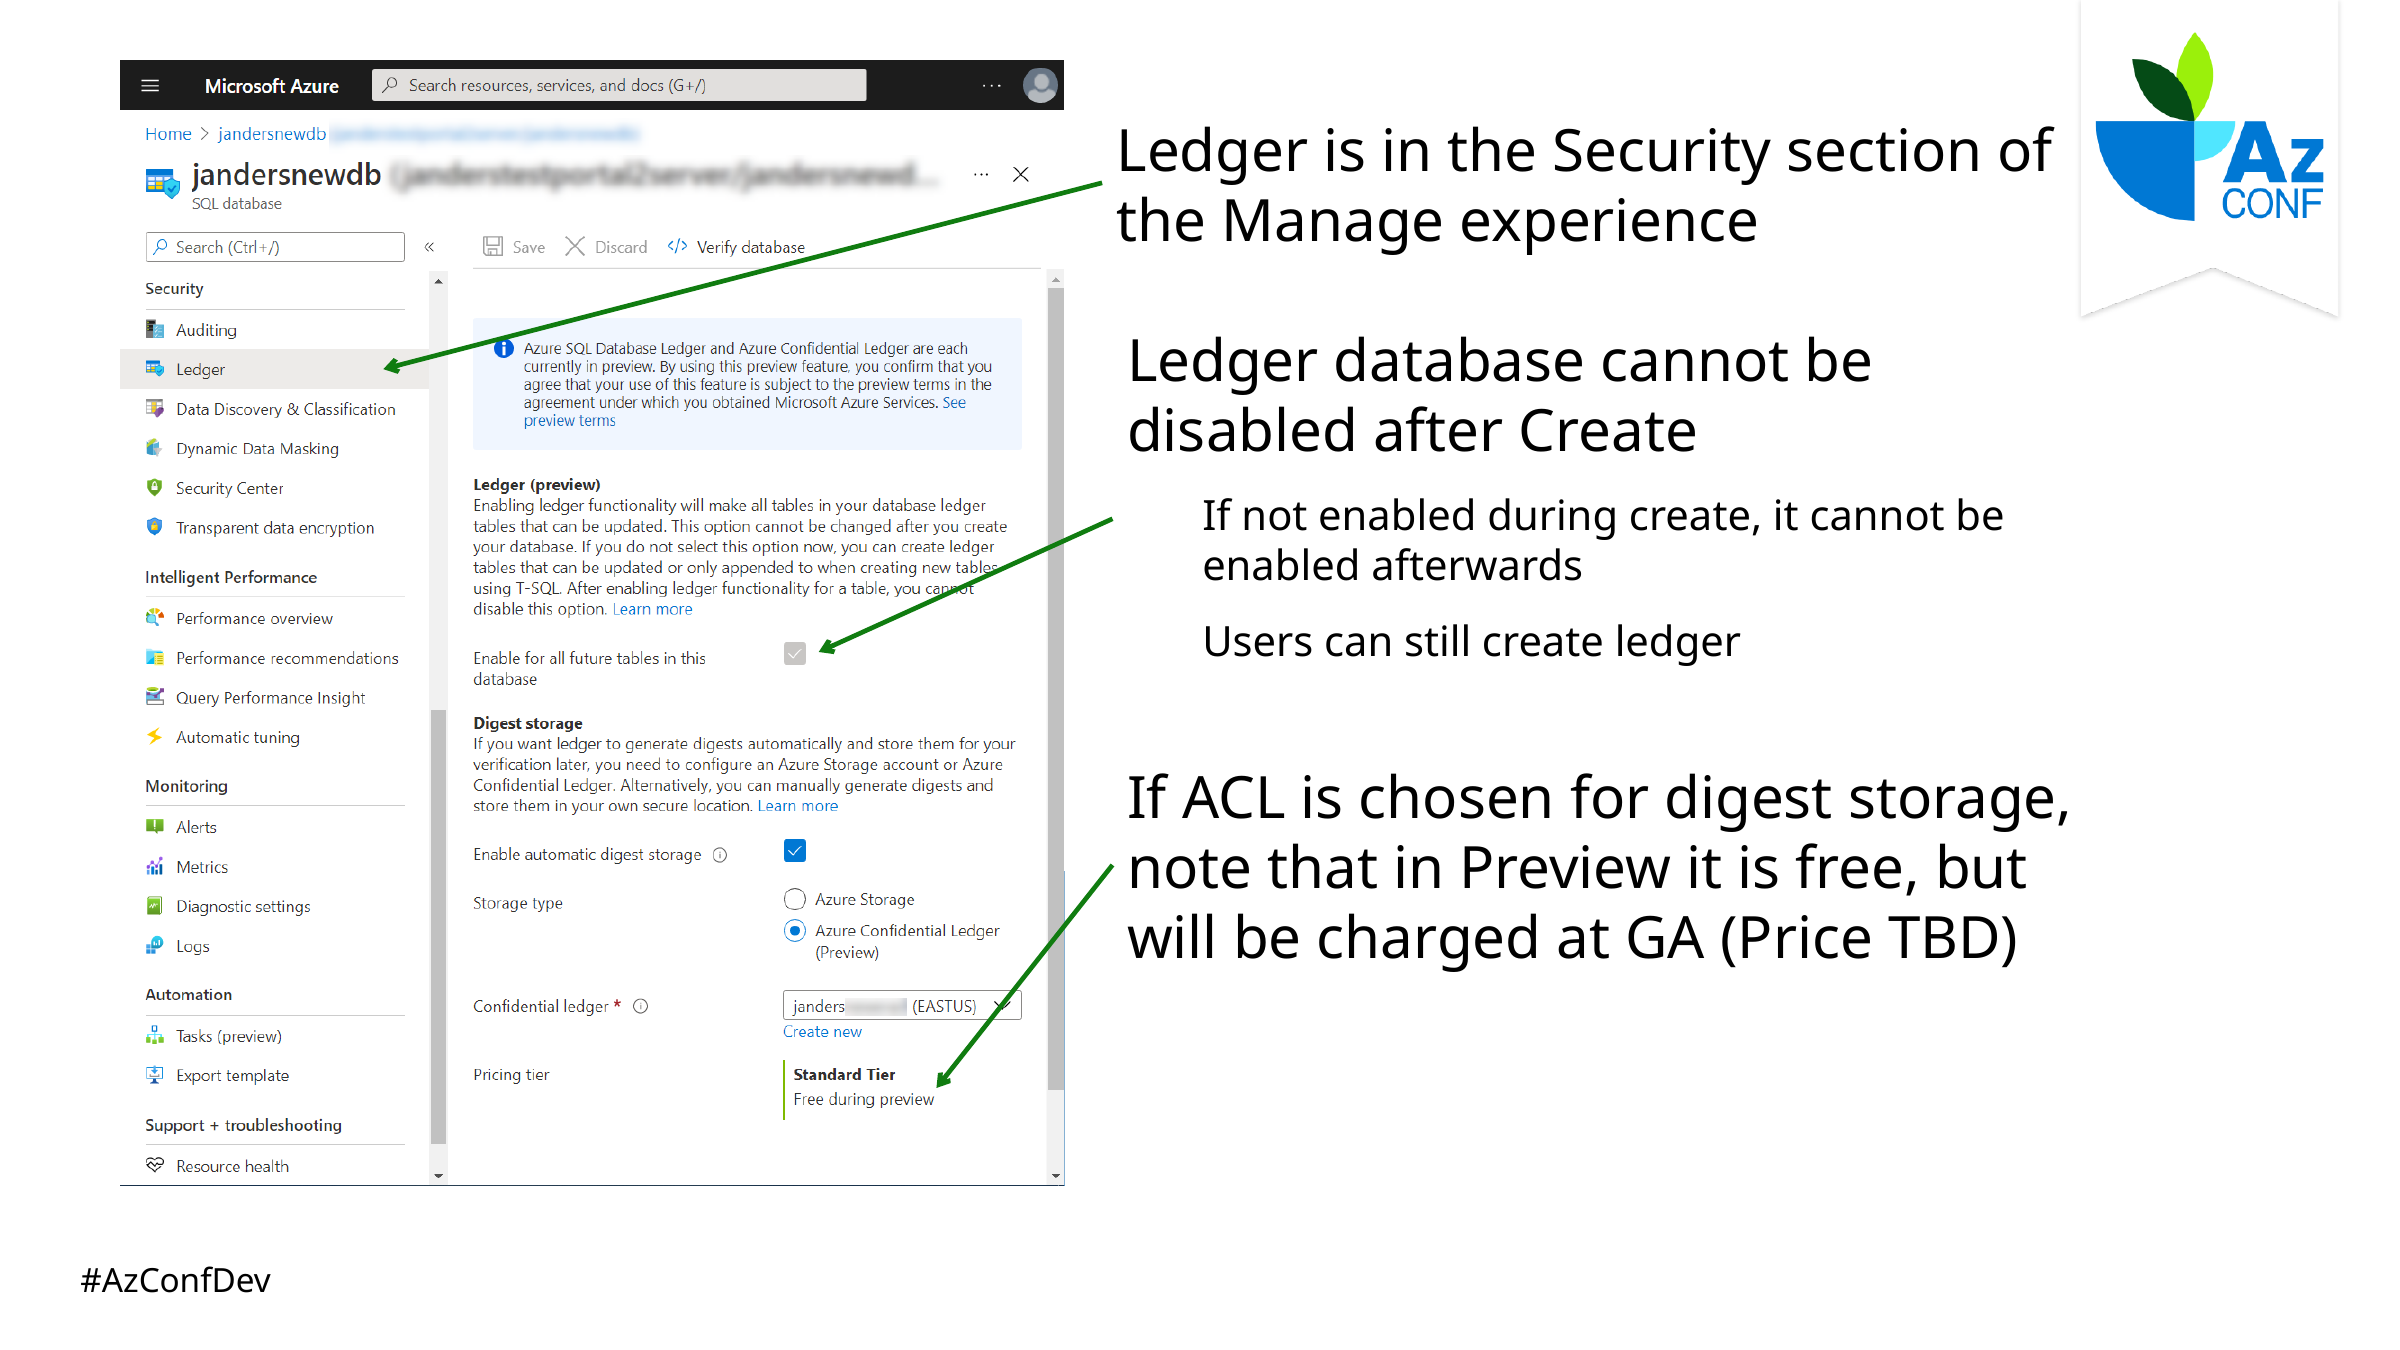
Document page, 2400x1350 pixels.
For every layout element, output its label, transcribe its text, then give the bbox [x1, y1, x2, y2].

text_box Ledger database cannot be disabled after Create If not enabled during create, it cannot be enabled afterwards Users can still create ledger tables using T-SQL [1112, 315, 2113, 722]
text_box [818, 494, 1113, 653]
text_box Ledger is in the Security section of the Manage experience [1102, 105, 2080, 261]
text_box If ACL is chosen for digest storage, note that in Preview it is free, but will be charged at GA (Price TBD) [1112, 752, 2090, 978]
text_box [383, 183, 1103, 370]
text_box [936, 865, 1113, 1089]
picture [2073, 0, 2346, 326]
picture [120, 60, 1065, 1186]
